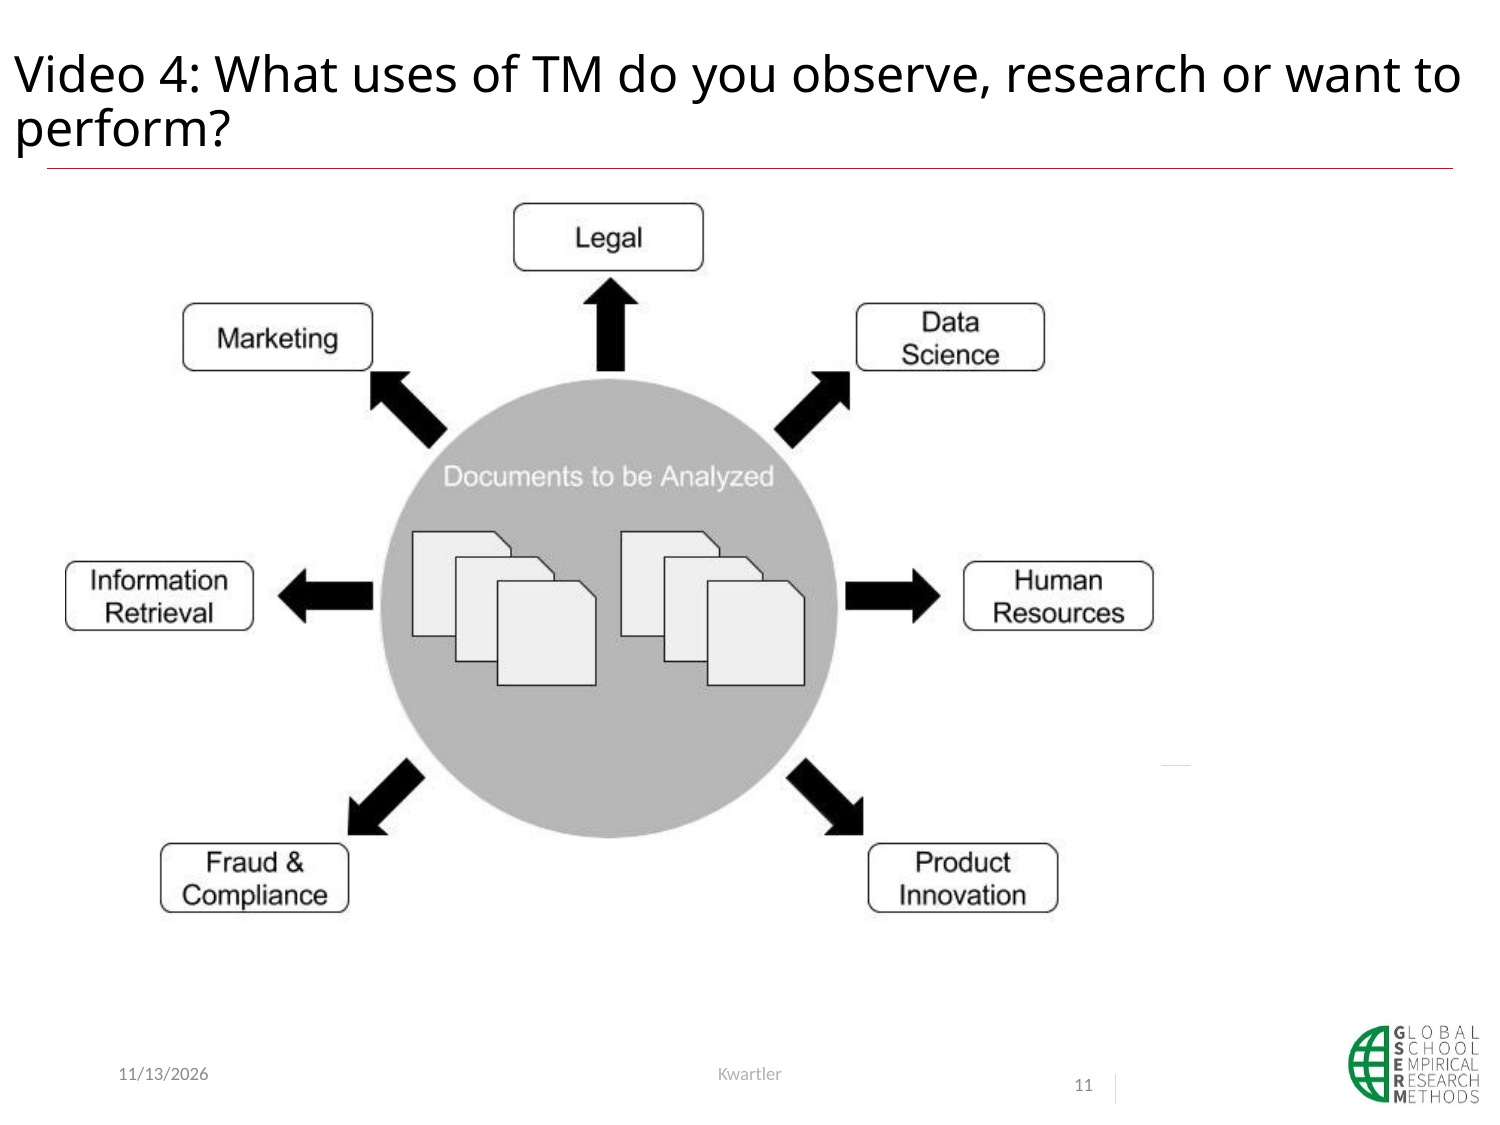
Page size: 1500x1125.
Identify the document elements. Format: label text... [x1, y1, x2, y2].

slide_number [103, 1042, 441, 1103]
title Video 4: What uses of TM do you observe, research or want to perform? [0, 42, 1500, 140]
footer Kwartler [496, 1042, 1004, 1103]
picture [65, 194, 1166, 931]
picture [1342, 1017, 1500, 1106]
slide_number 11 [1059, 1042, 1200, 1103]
